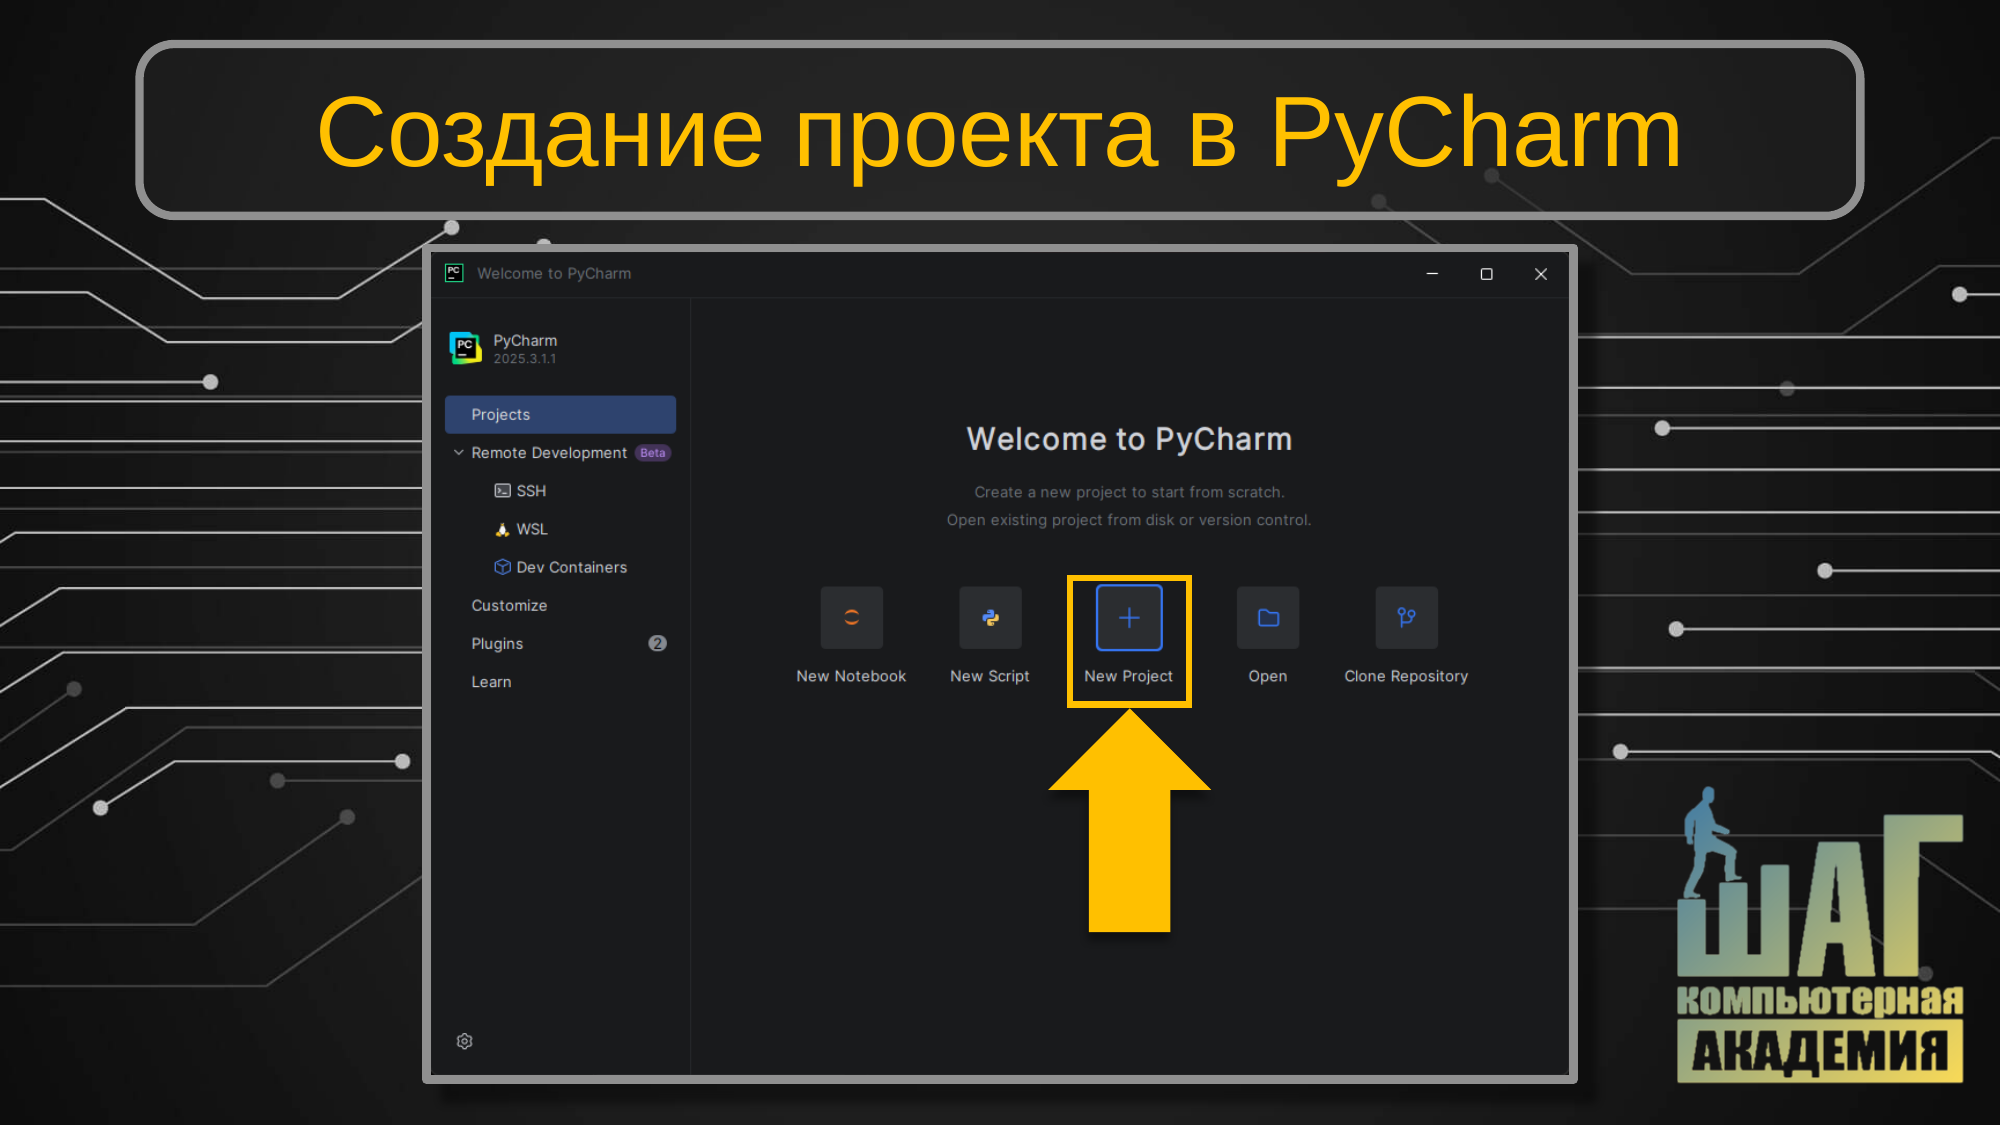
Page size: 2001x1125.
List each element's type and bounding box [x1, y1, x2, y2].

text_box [139, 44, 1861, 216]
picture [0, 0, 2000, 1125]
